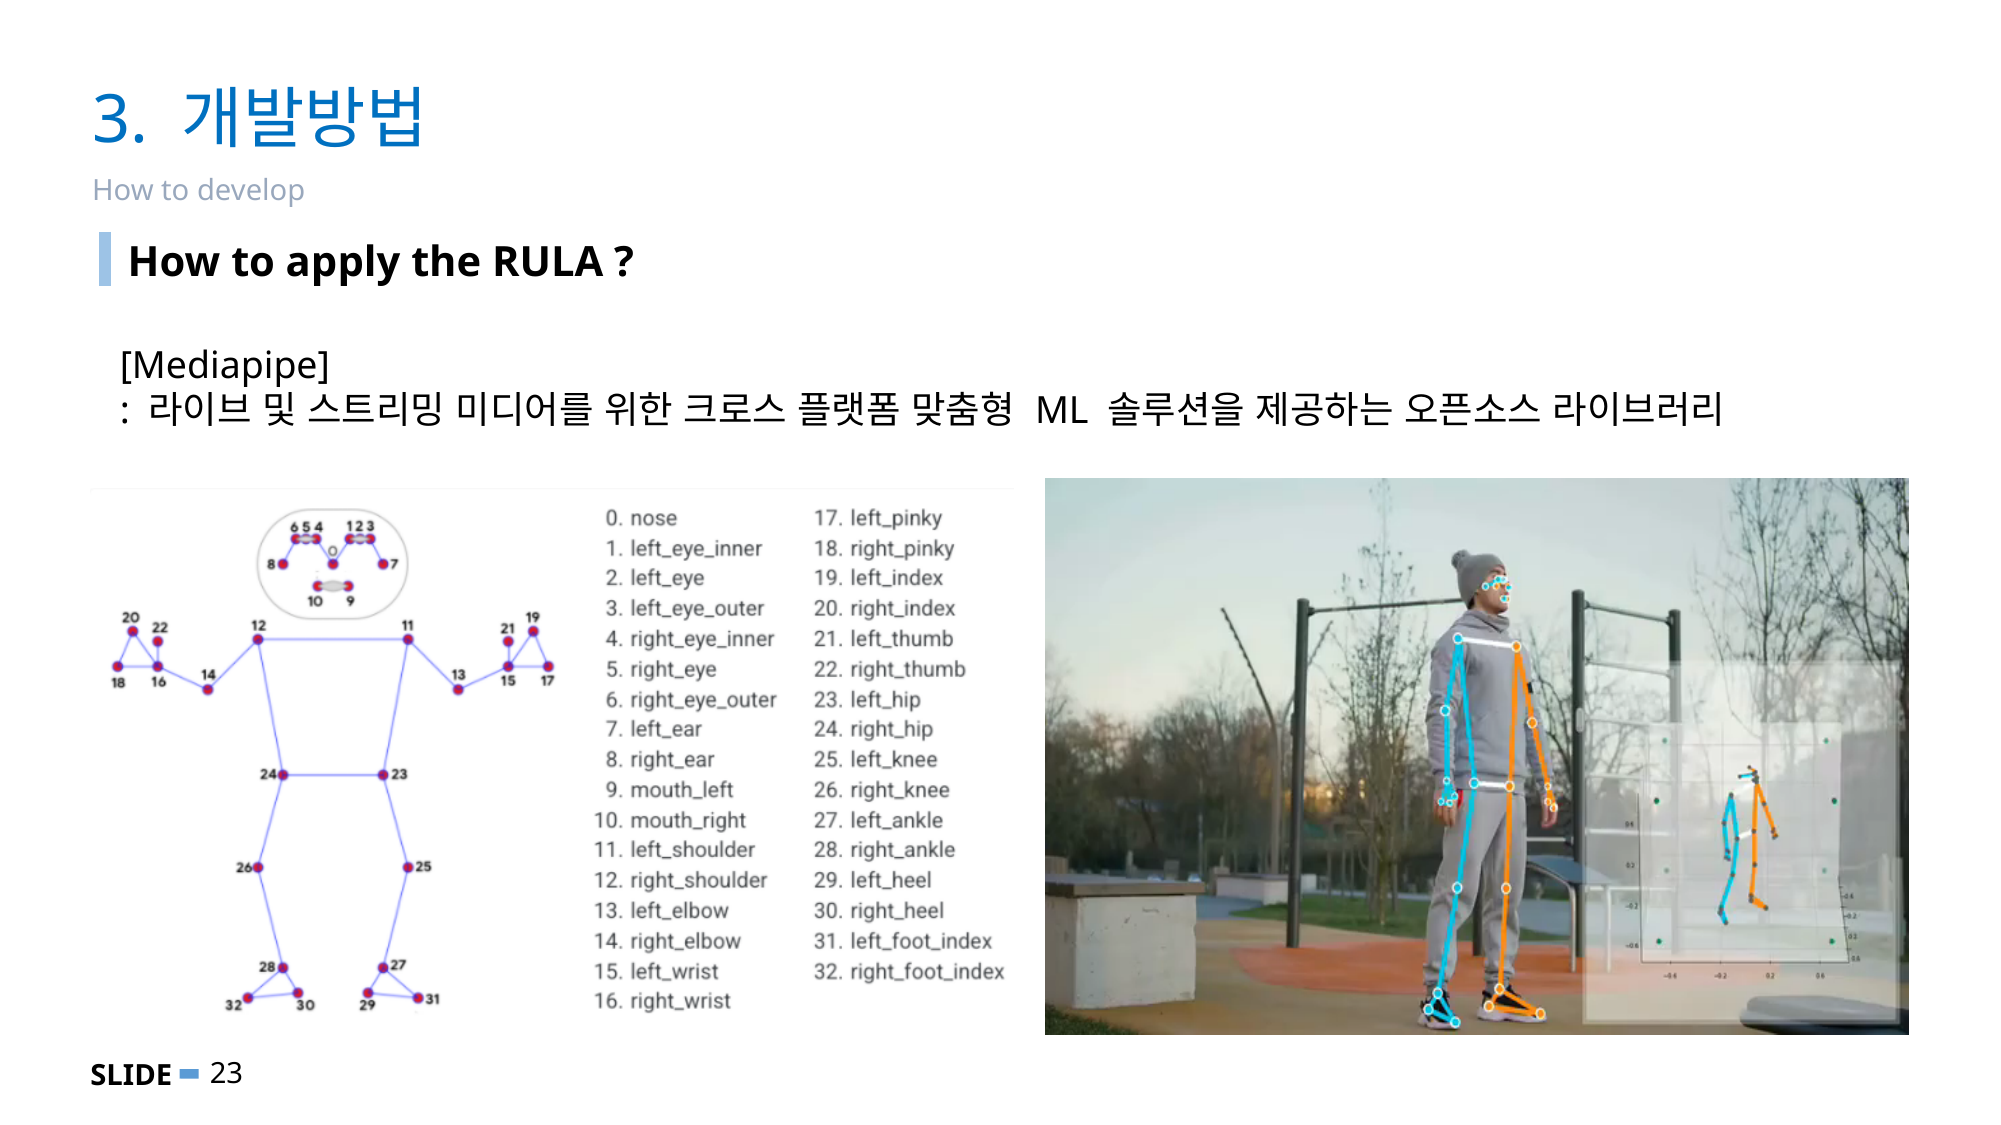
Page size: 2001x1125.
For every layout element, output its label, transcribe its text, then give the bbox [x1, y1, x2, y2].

text_box [Mediapipe] : 라이브 및 스트리밍 미디어를 위한 크로스 플랫폼 맞춤형 ML 솔루션을 제공하는 오픈소스 라이브러리 [105, 333, 2000, 438]
text_box How to apply the RULA ? [112, 227, 1976, 292]
list How to develop [77, 168, 1941, 240]
title 3. 개발방법 [77, 75, 1941, 168]
picture [90, 488, 1014, 1023]
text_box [1044, 477, 1910, 1036]
